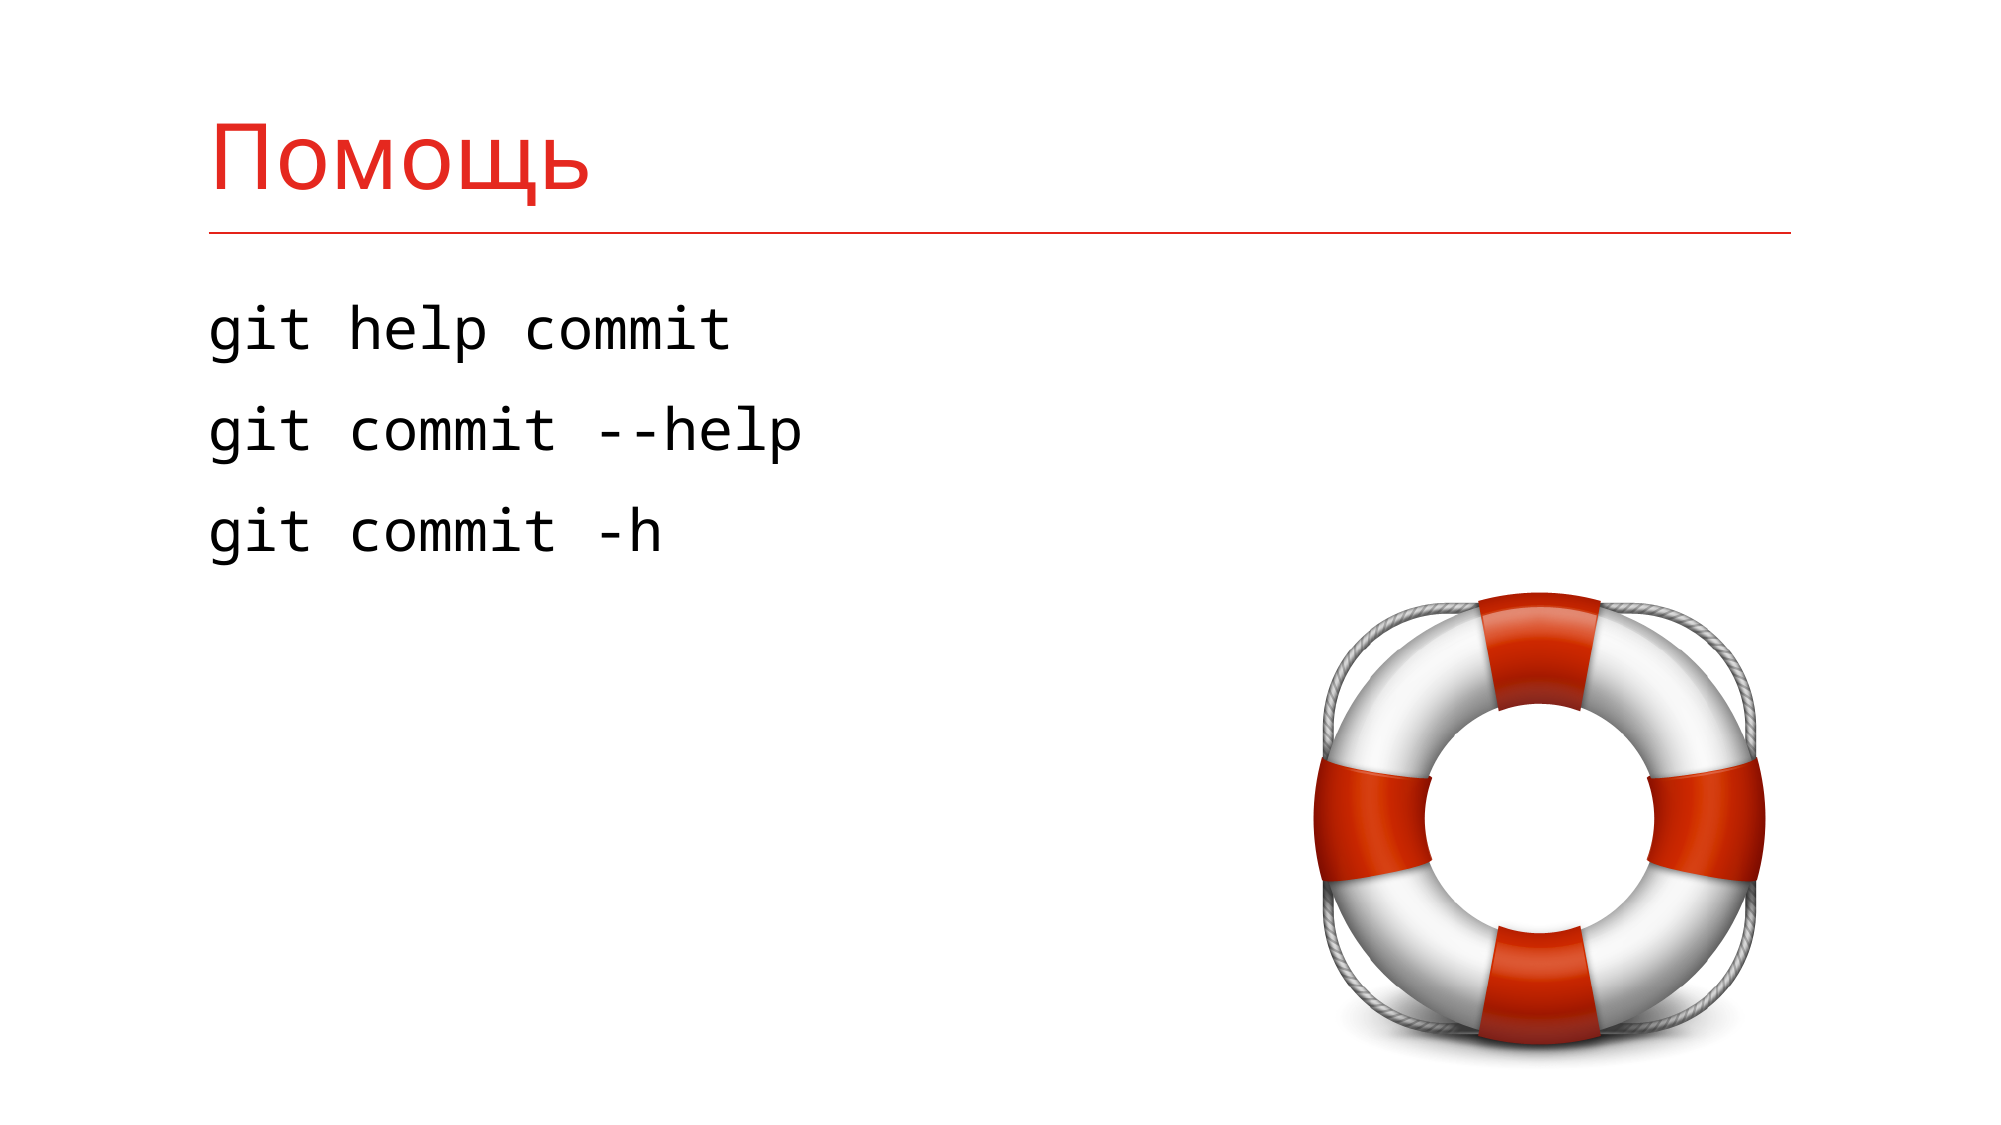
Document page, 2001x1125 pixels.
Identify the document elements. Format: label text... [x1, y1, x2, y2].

title Помощь [208, 54, 1792, 232]
picture [1286, 565, 1792, 1071]
list git help commit git commit --help git commit -h [208, 290, 1792, 1071]
